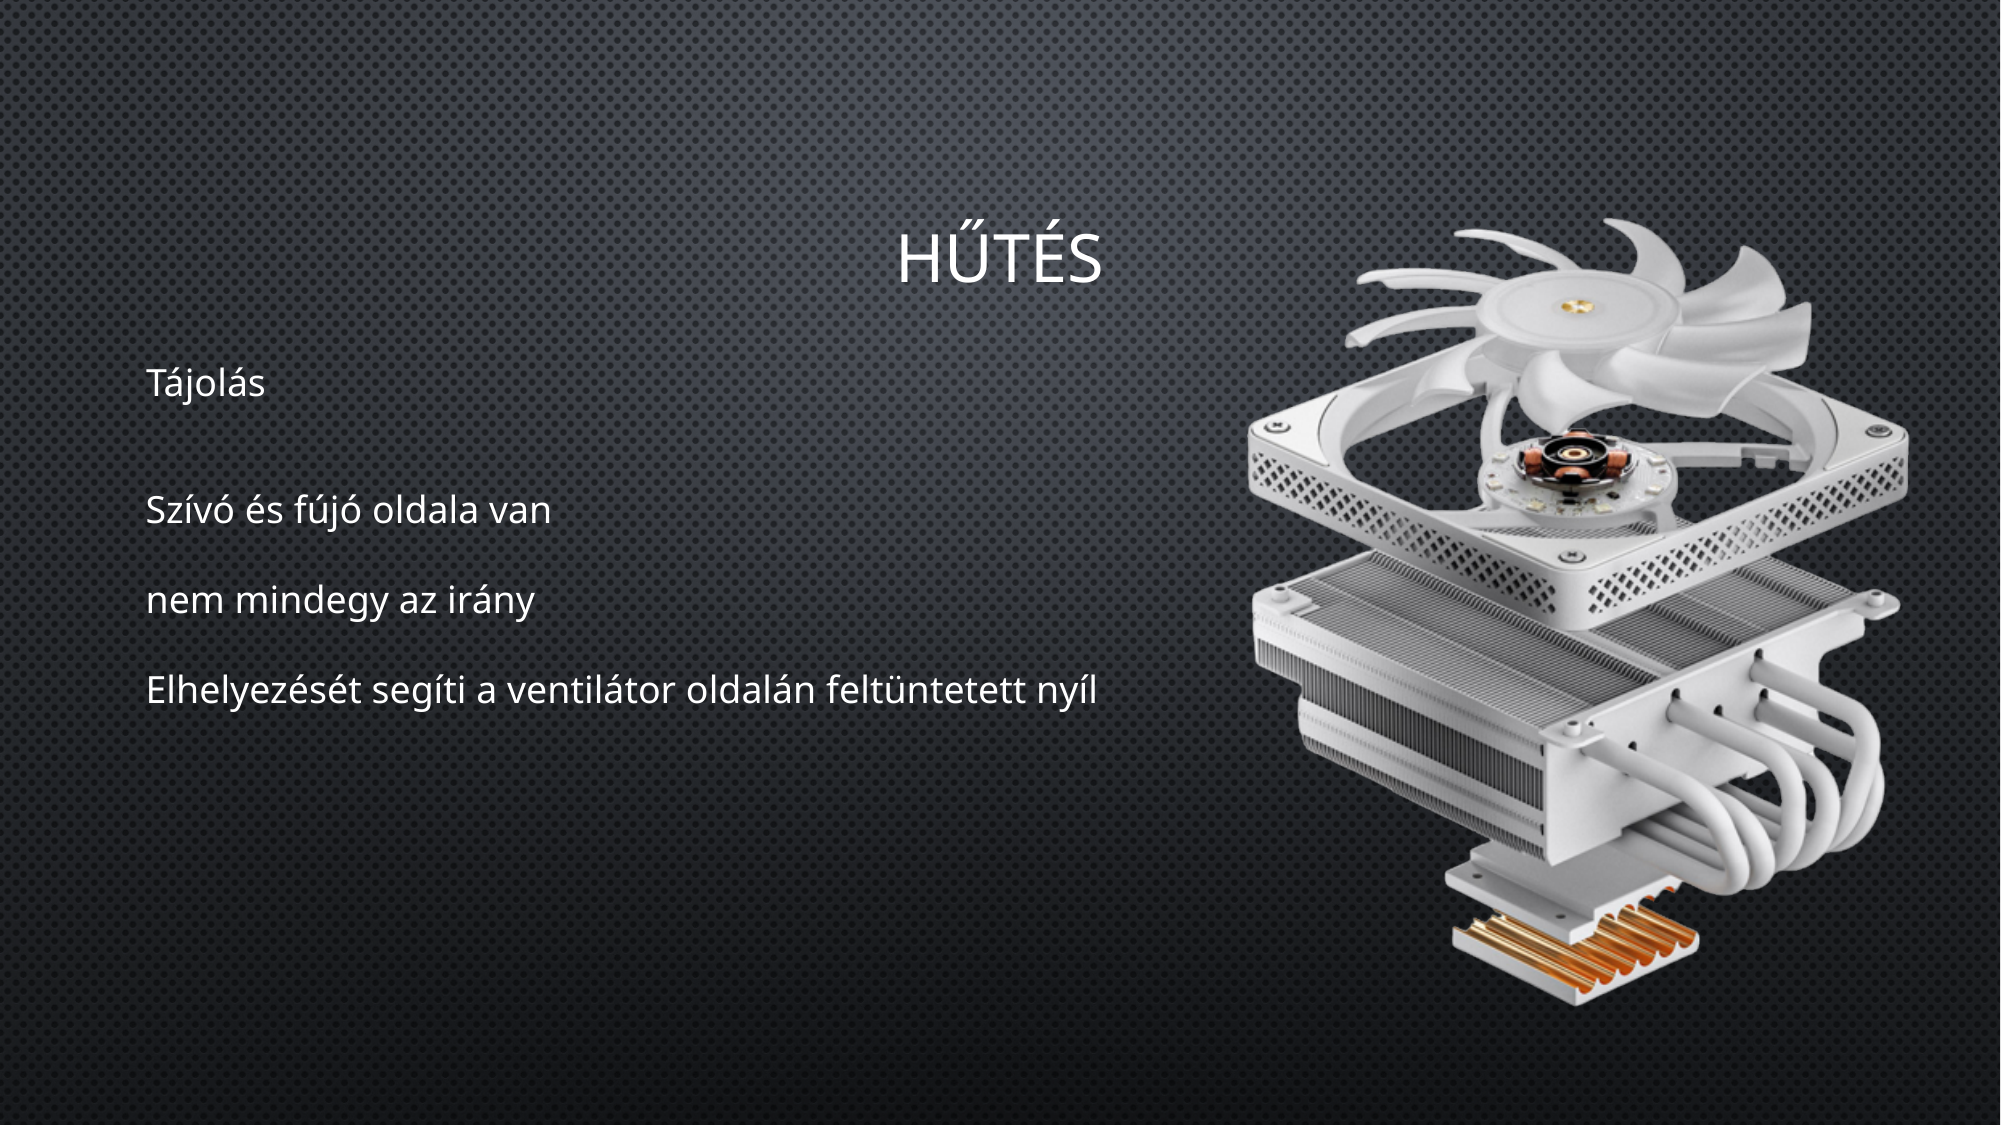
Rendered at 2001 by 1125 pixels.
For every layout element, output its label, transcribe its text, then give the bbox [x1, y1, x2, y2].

picture [1177, 209, 1981, 1014]
text_box Szívó és fújó oldala van nem mindegy az irány Elhelyezését segíti a ventilátor oldalán feltüntetett nyíl [130, 434, 1140, 719]
title HŰTÉS [187, 99, 1813, 413]
text_box Tájolás [131, 351, 525, 412]
